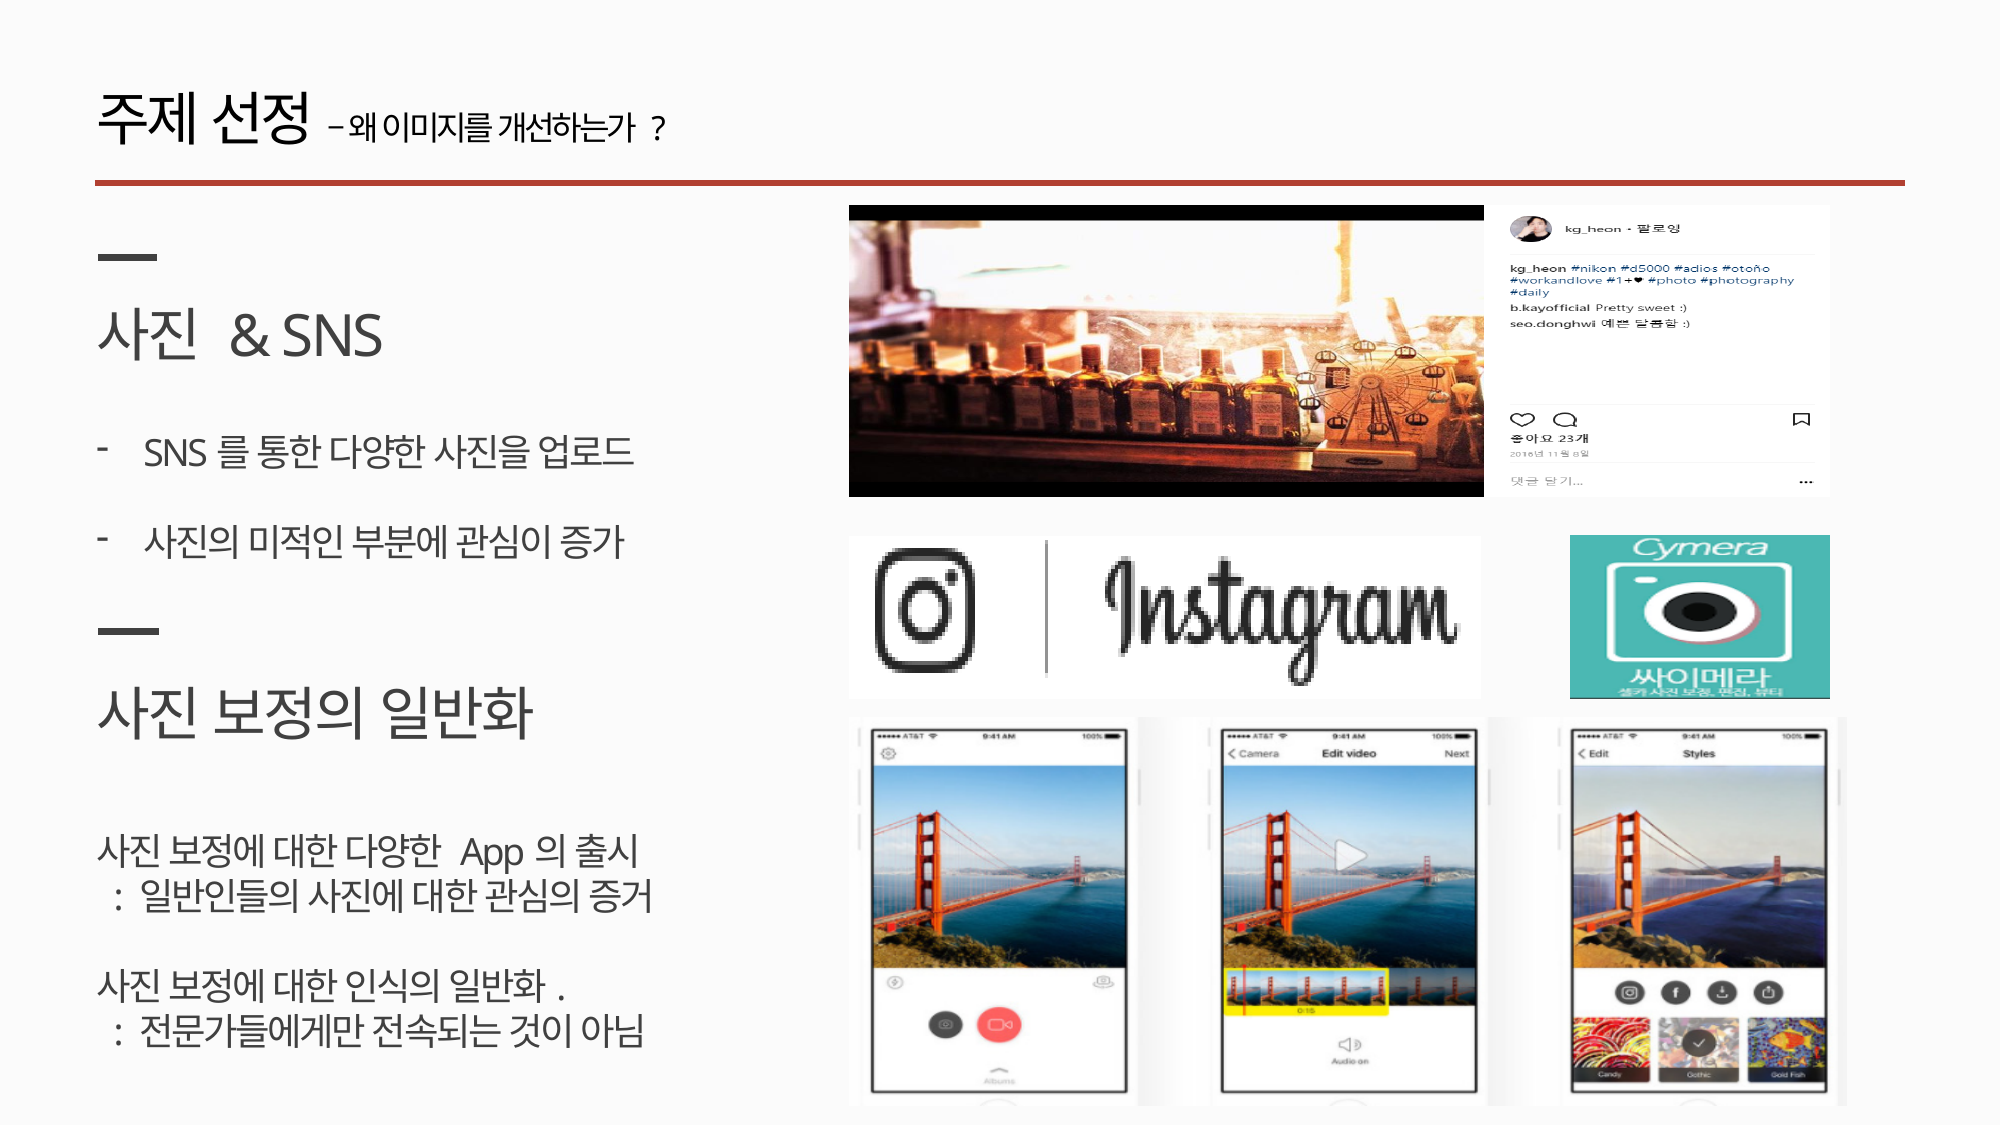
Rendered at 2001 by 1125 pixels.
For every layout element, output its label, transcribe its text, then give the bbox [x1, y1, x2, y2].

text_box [81, 631, 850, 1064]
picture [1570, 535, 1830, 699]
text_box 주제 선정 – 왜 이미지를 개선하는가 ? [81, 75, 1550, 160]
picture [849, 717, 1847, 1106]
picture [849, 536, 1481, 699]
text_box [81, 257, 837, 574]
picture [849, 205, 1830, 497]
